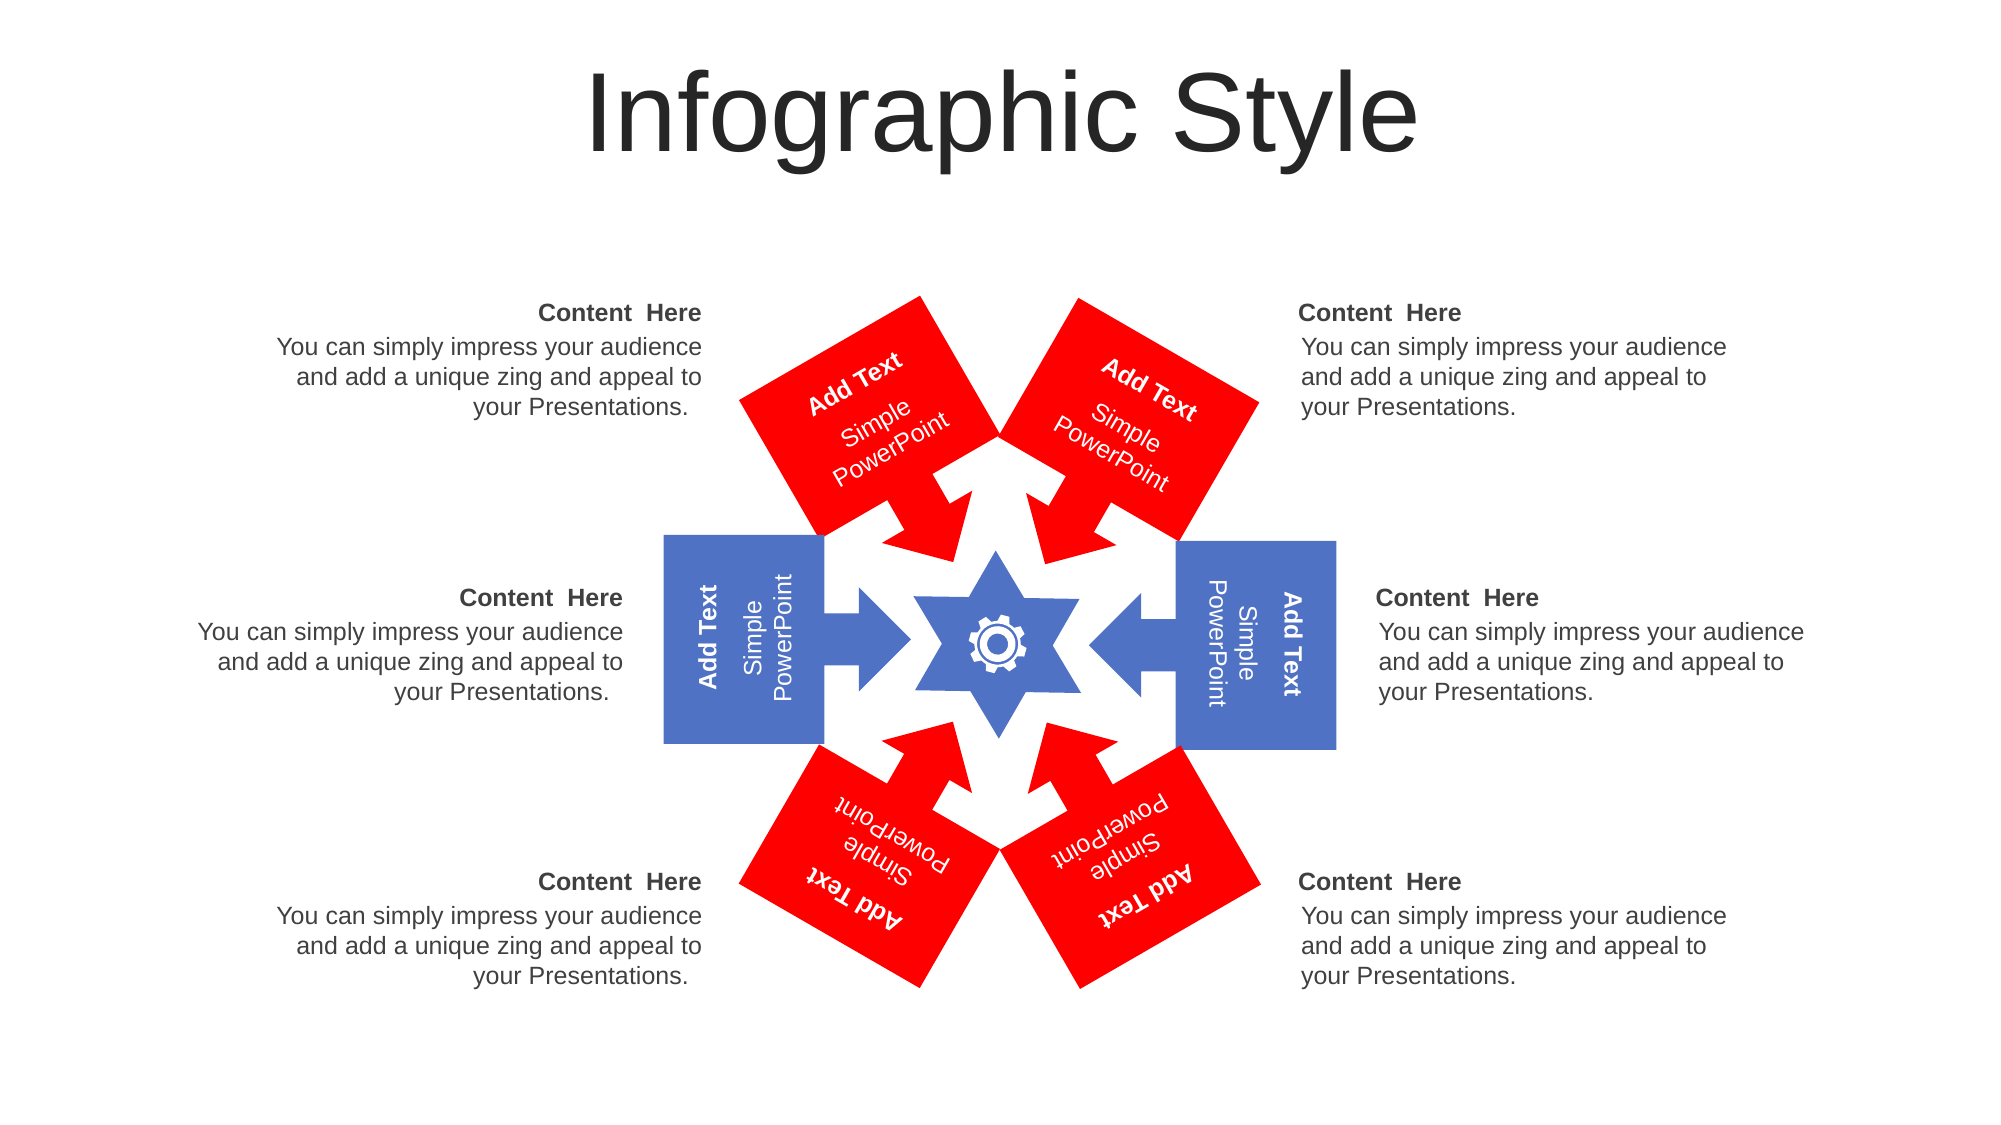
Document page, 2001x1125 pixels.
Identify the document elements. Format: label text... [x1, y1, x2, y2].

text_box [768, 355, 976, 477]
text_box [1283, 288, 1777, 430]
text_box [222, 288, 718, 430]
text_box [1153, 583, 1360, 704]
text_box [663, 331, 1337, 954]
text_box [1283, 858, 1777, 999]
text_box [1025, 805, 1233, 927]
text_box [768, 808, 976, 930]
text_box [1360, 573, 1855, 715]
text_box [144, 573, 640, 715]
list Infographic Style [53, 55, 1952, 175]
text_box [1027, 360, 1235, 482]
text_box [640, 577, 848, 699]
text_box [222, 858, 718, 999]
